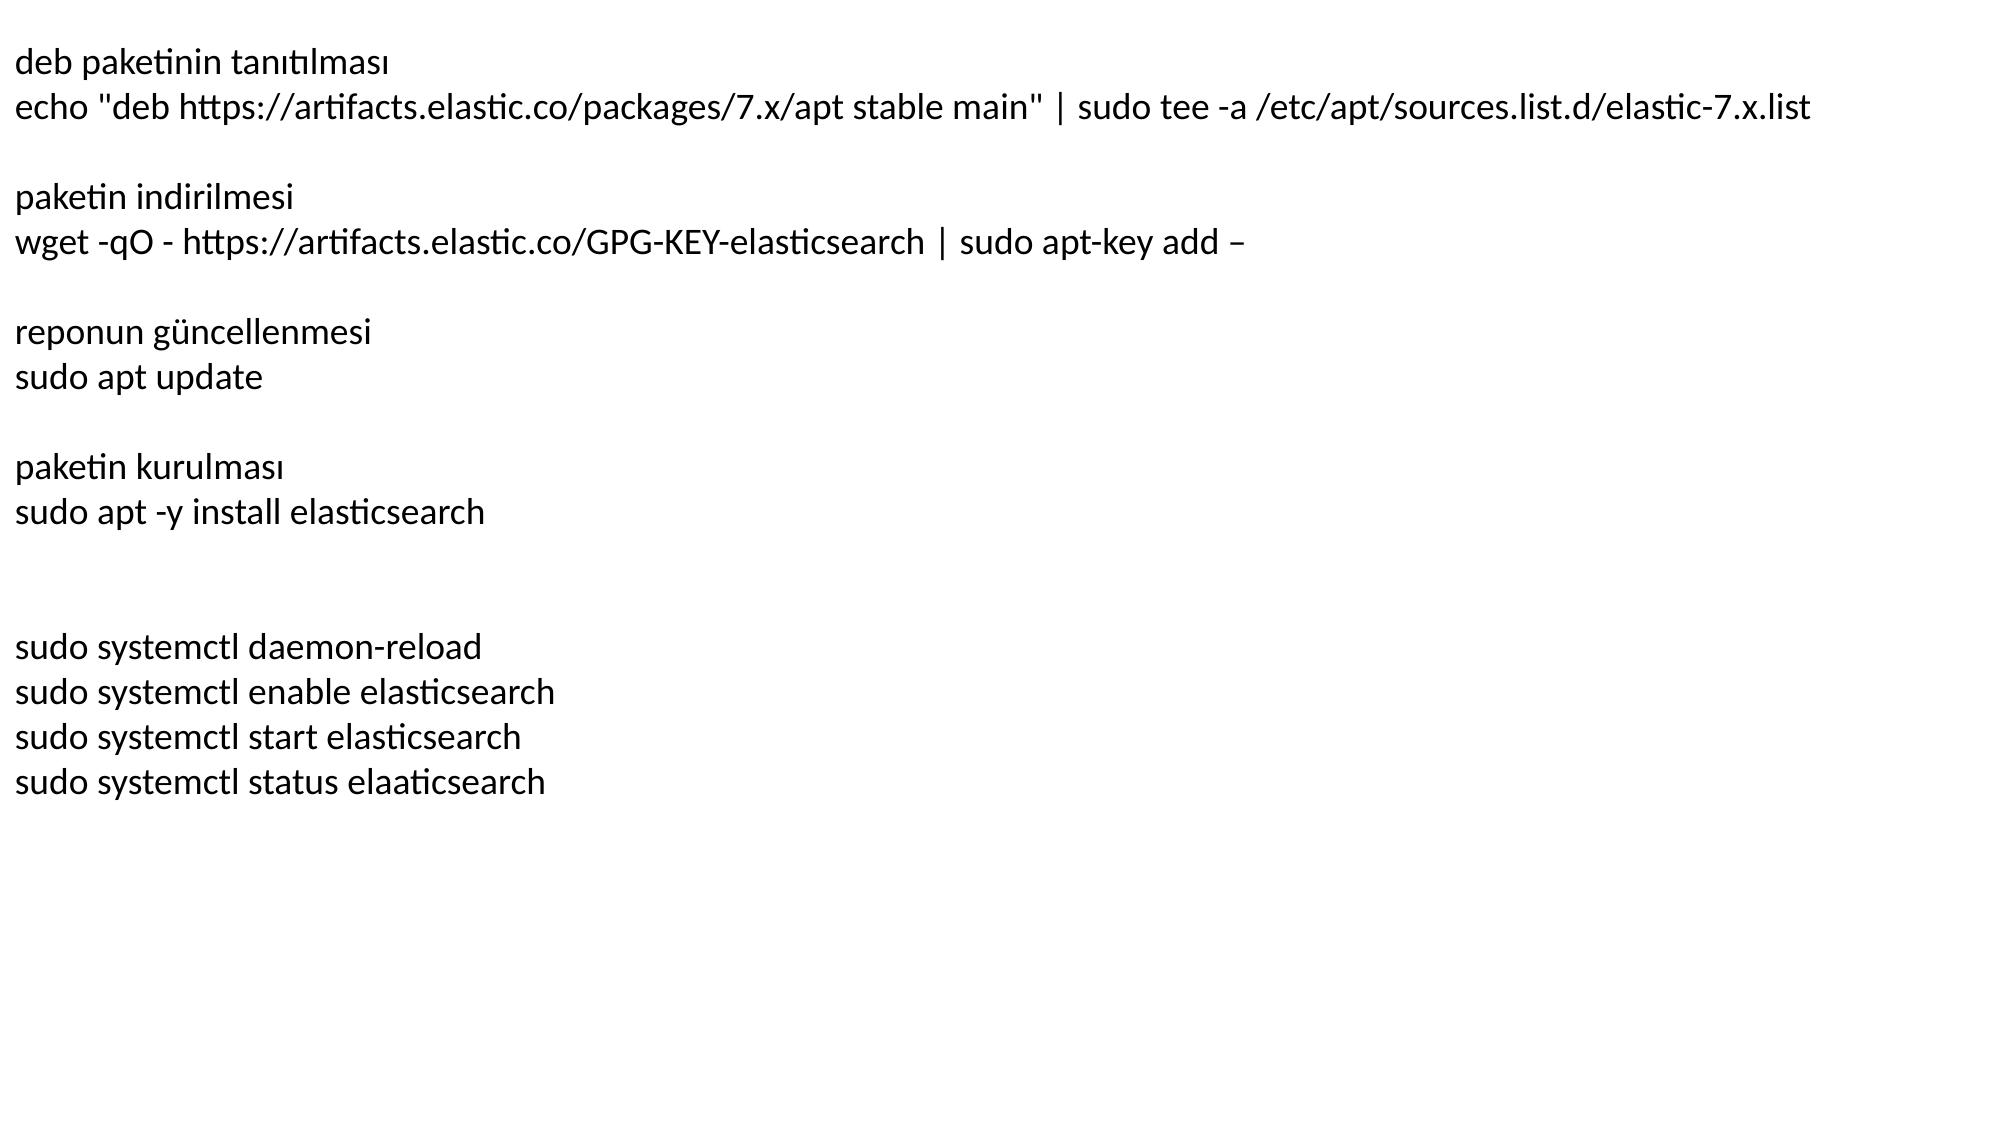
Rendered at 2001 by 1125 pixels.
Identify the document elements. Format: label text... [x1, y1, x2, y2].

text_box deb paketinin tanıtılması echo "deb https://artifacts.elastic.co/packages/7.x/apt stable main" | sudo tee -a /etc/apt/sources.list.d/elastic-7.x.list paketin indirilmesi wget -qO - https://artifacts.elastic.co/GPG-KEY-elasticsearch | sudo apt-key add – reponun güncellenmesi sudo apt update paketin kurulması sudo apt -y install elasticsearch sudo systemctl daemon-reload sudo systemctl enable elasticsearch sudo systemctl start elasticsearch sudo systemctl status elaaticsearch [0, 29, 2000, 900]
